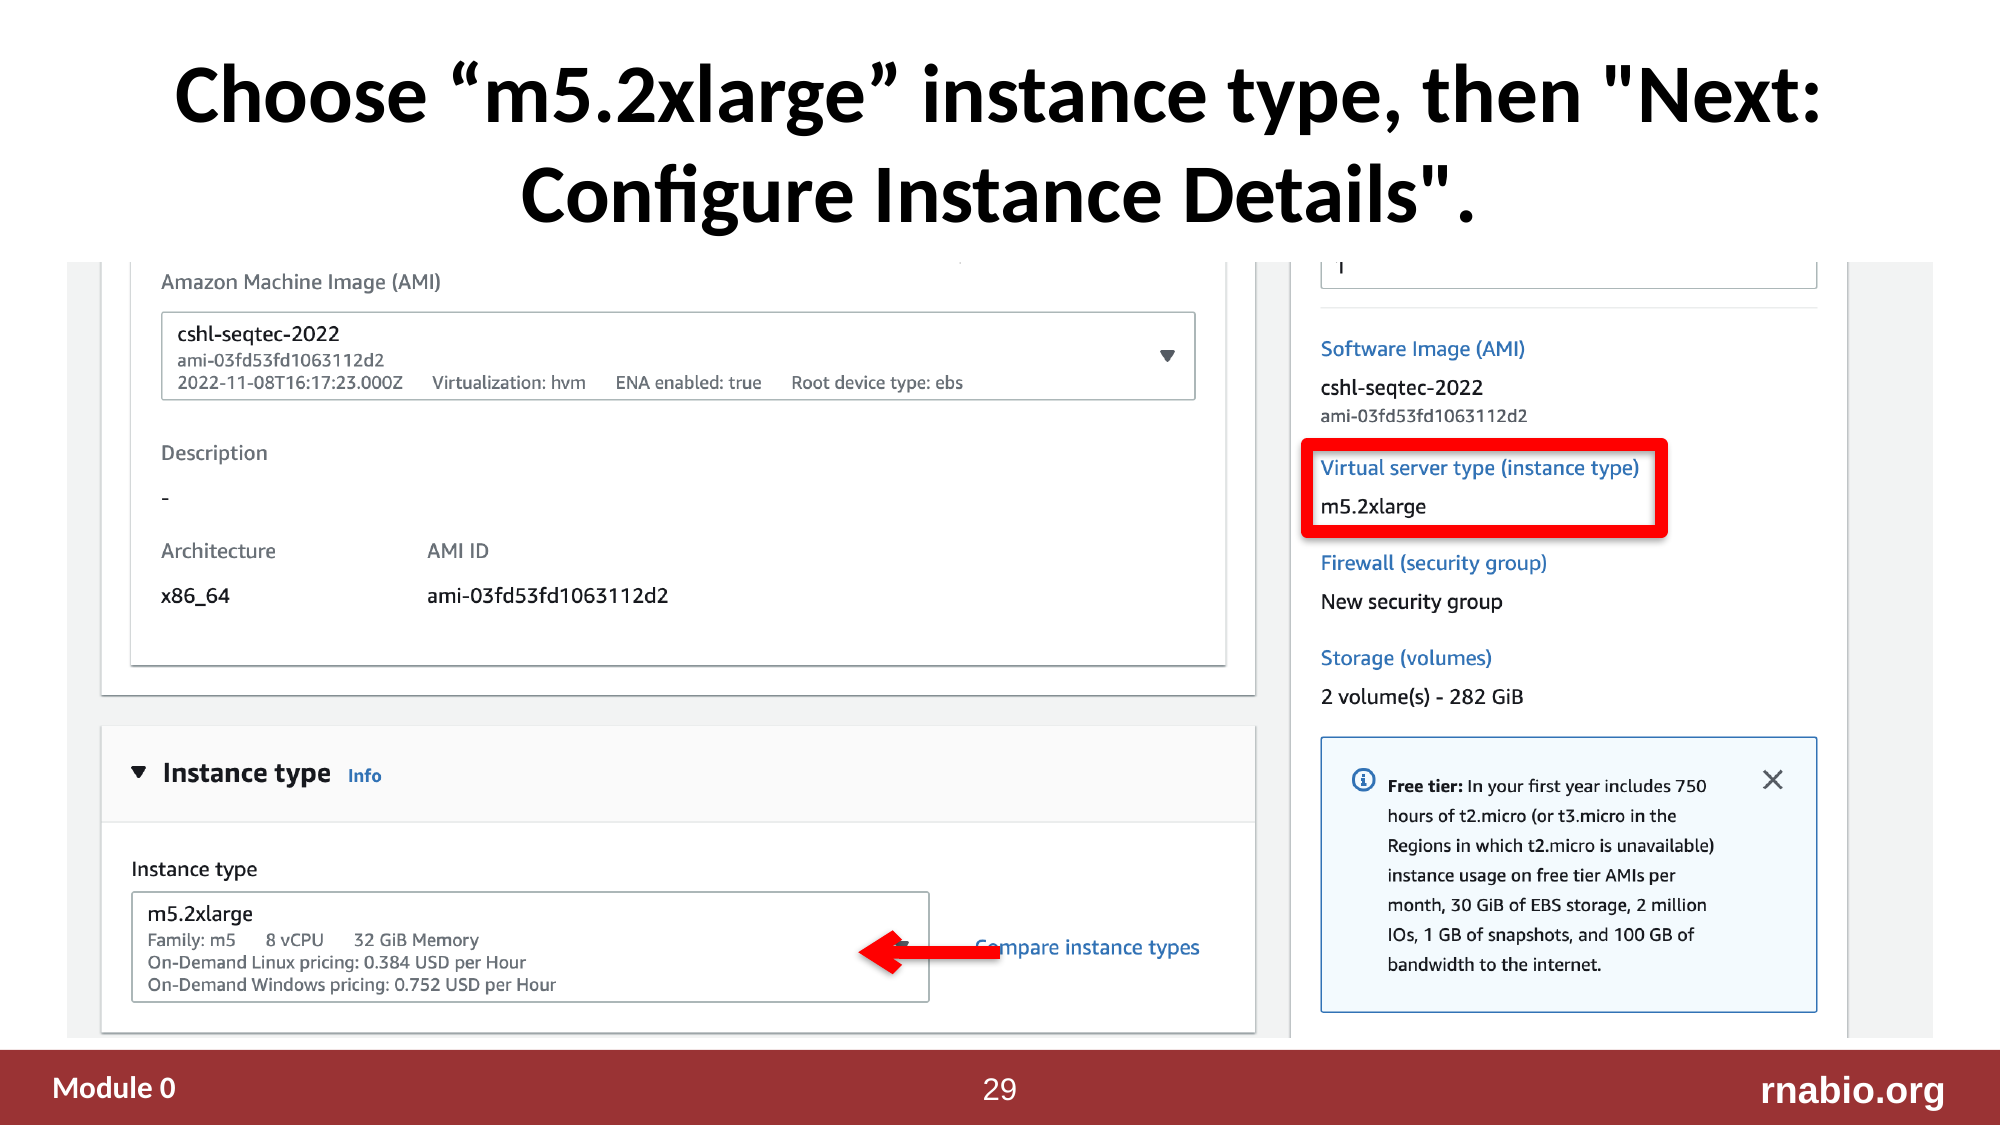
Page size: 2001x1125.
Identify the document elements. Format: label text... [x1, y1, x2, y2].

title Choose “m5.2xlarge” instance type, then "Next: Configure Instance Details". [33, 45, 1967, 233]
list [67, 262, 1933, 1038]
